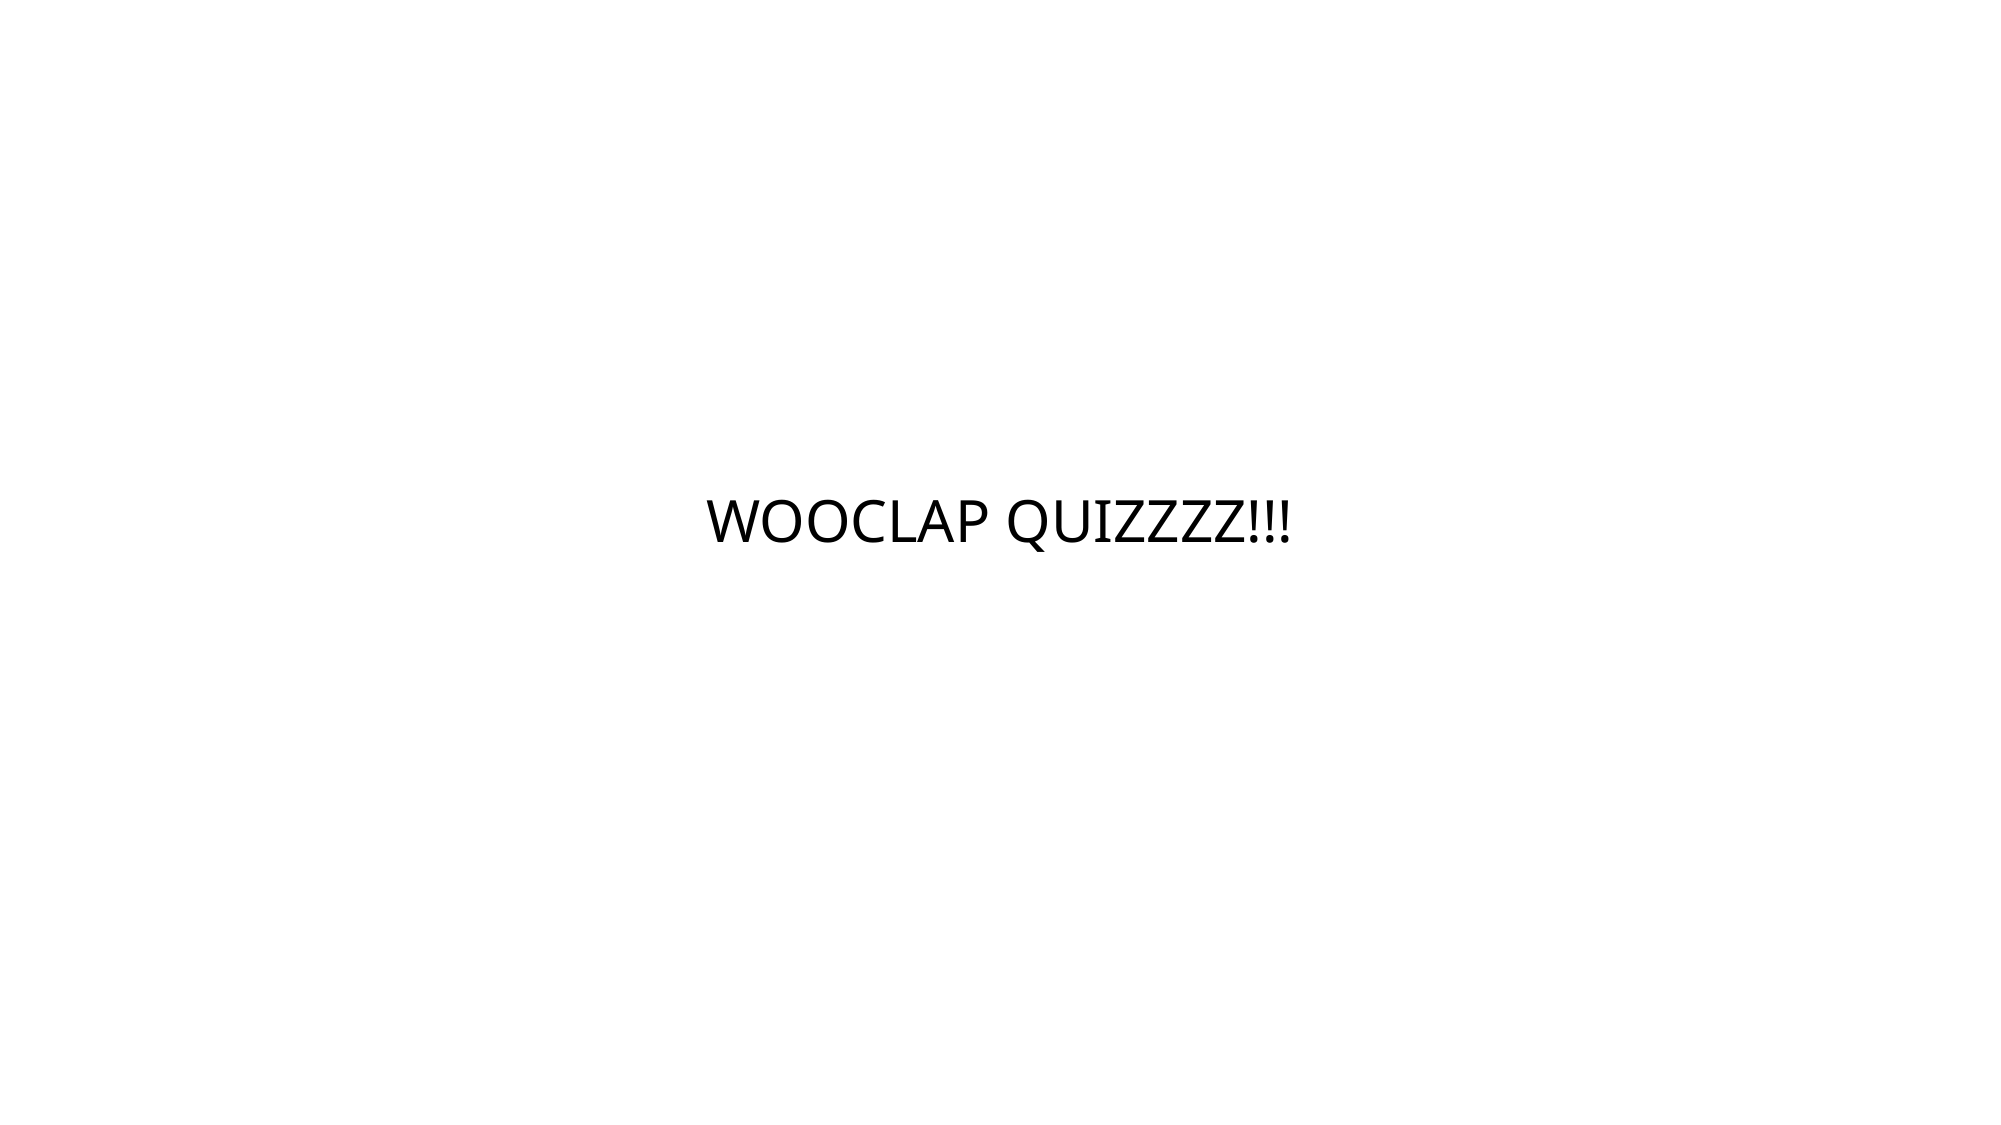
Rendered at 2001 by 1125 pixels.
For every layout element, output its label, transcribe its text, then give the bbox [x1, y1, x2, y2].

text_box WOOCLAP QUIZZZZ!!! [691, 476, 1309, 562]
